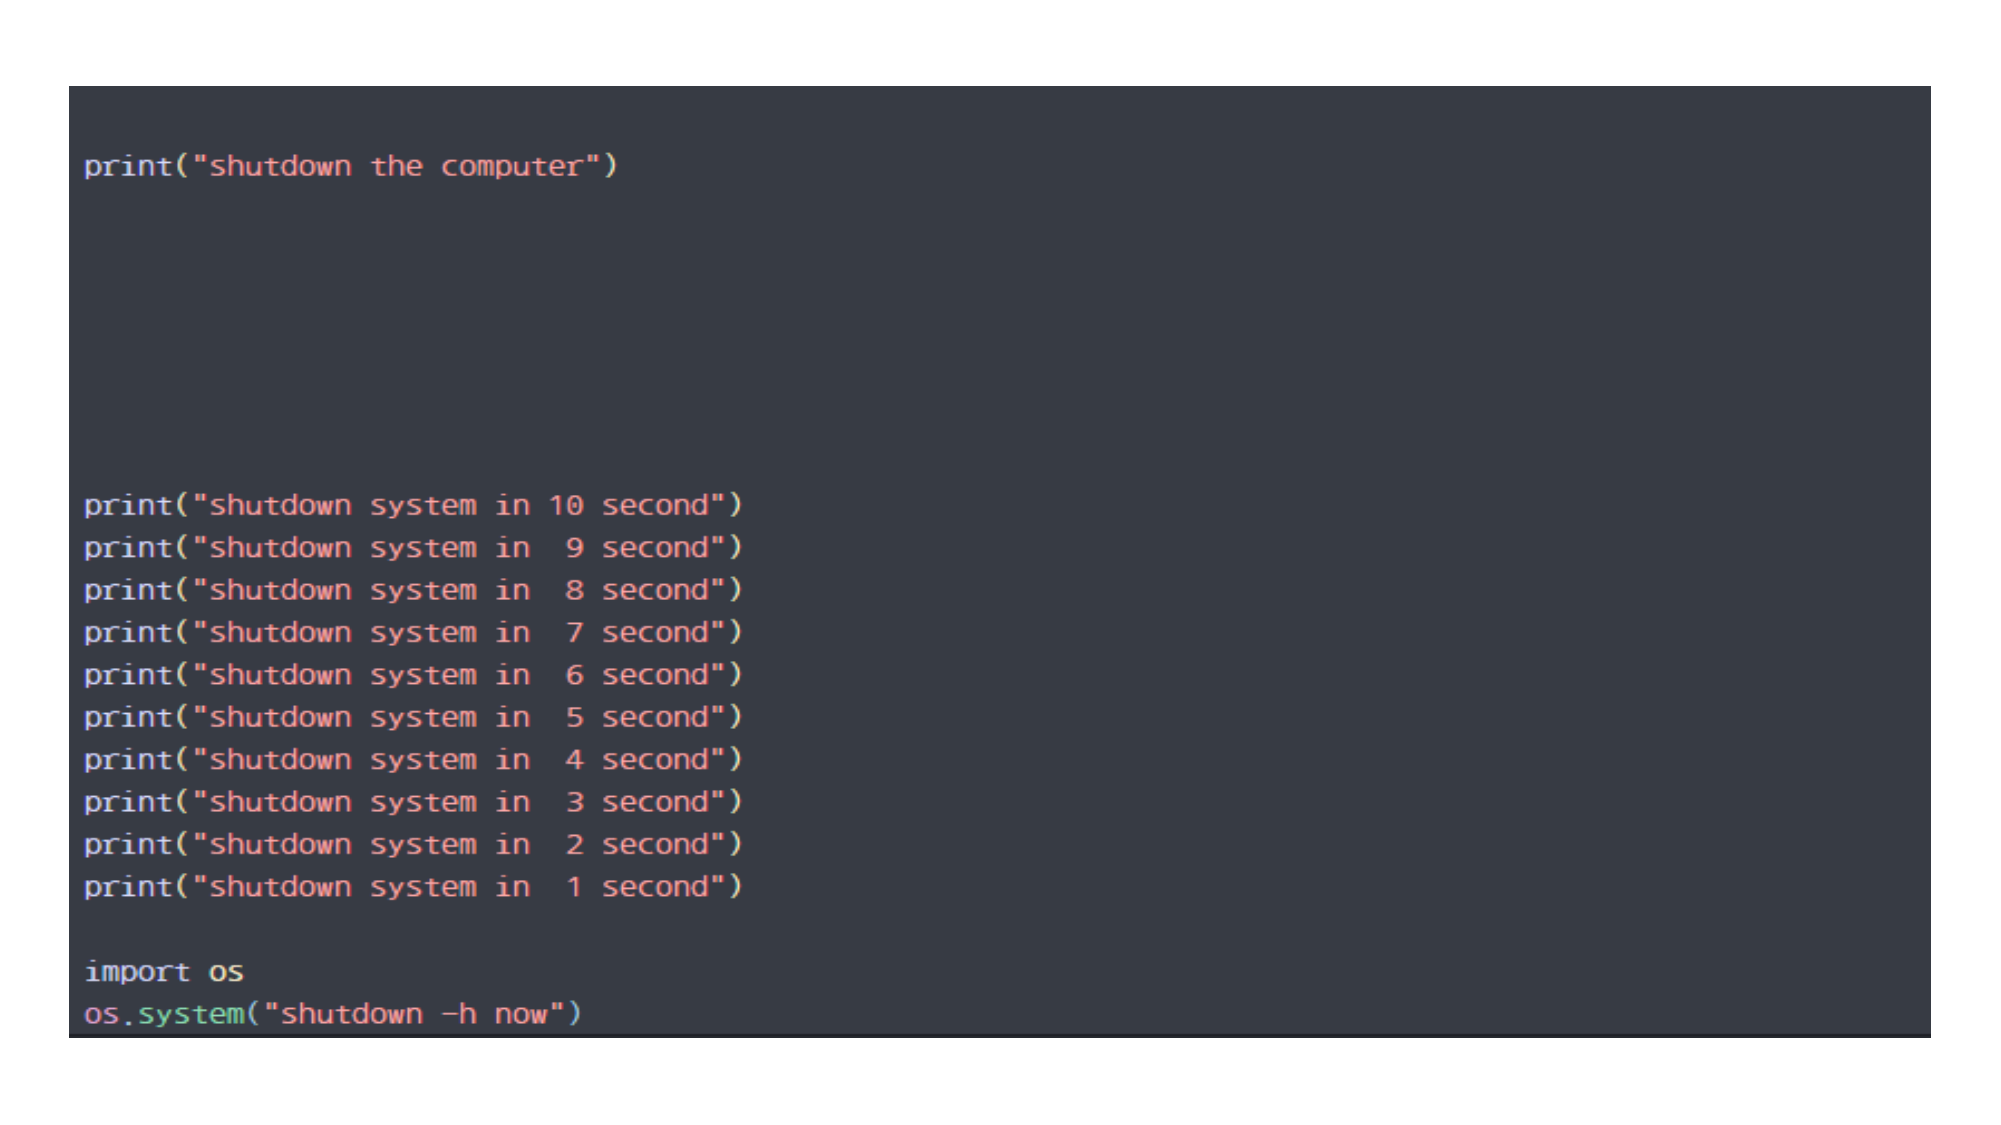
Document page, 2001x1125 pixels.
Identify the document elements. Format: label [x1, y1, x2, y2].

picture [69, 86, 1931, 1038]
